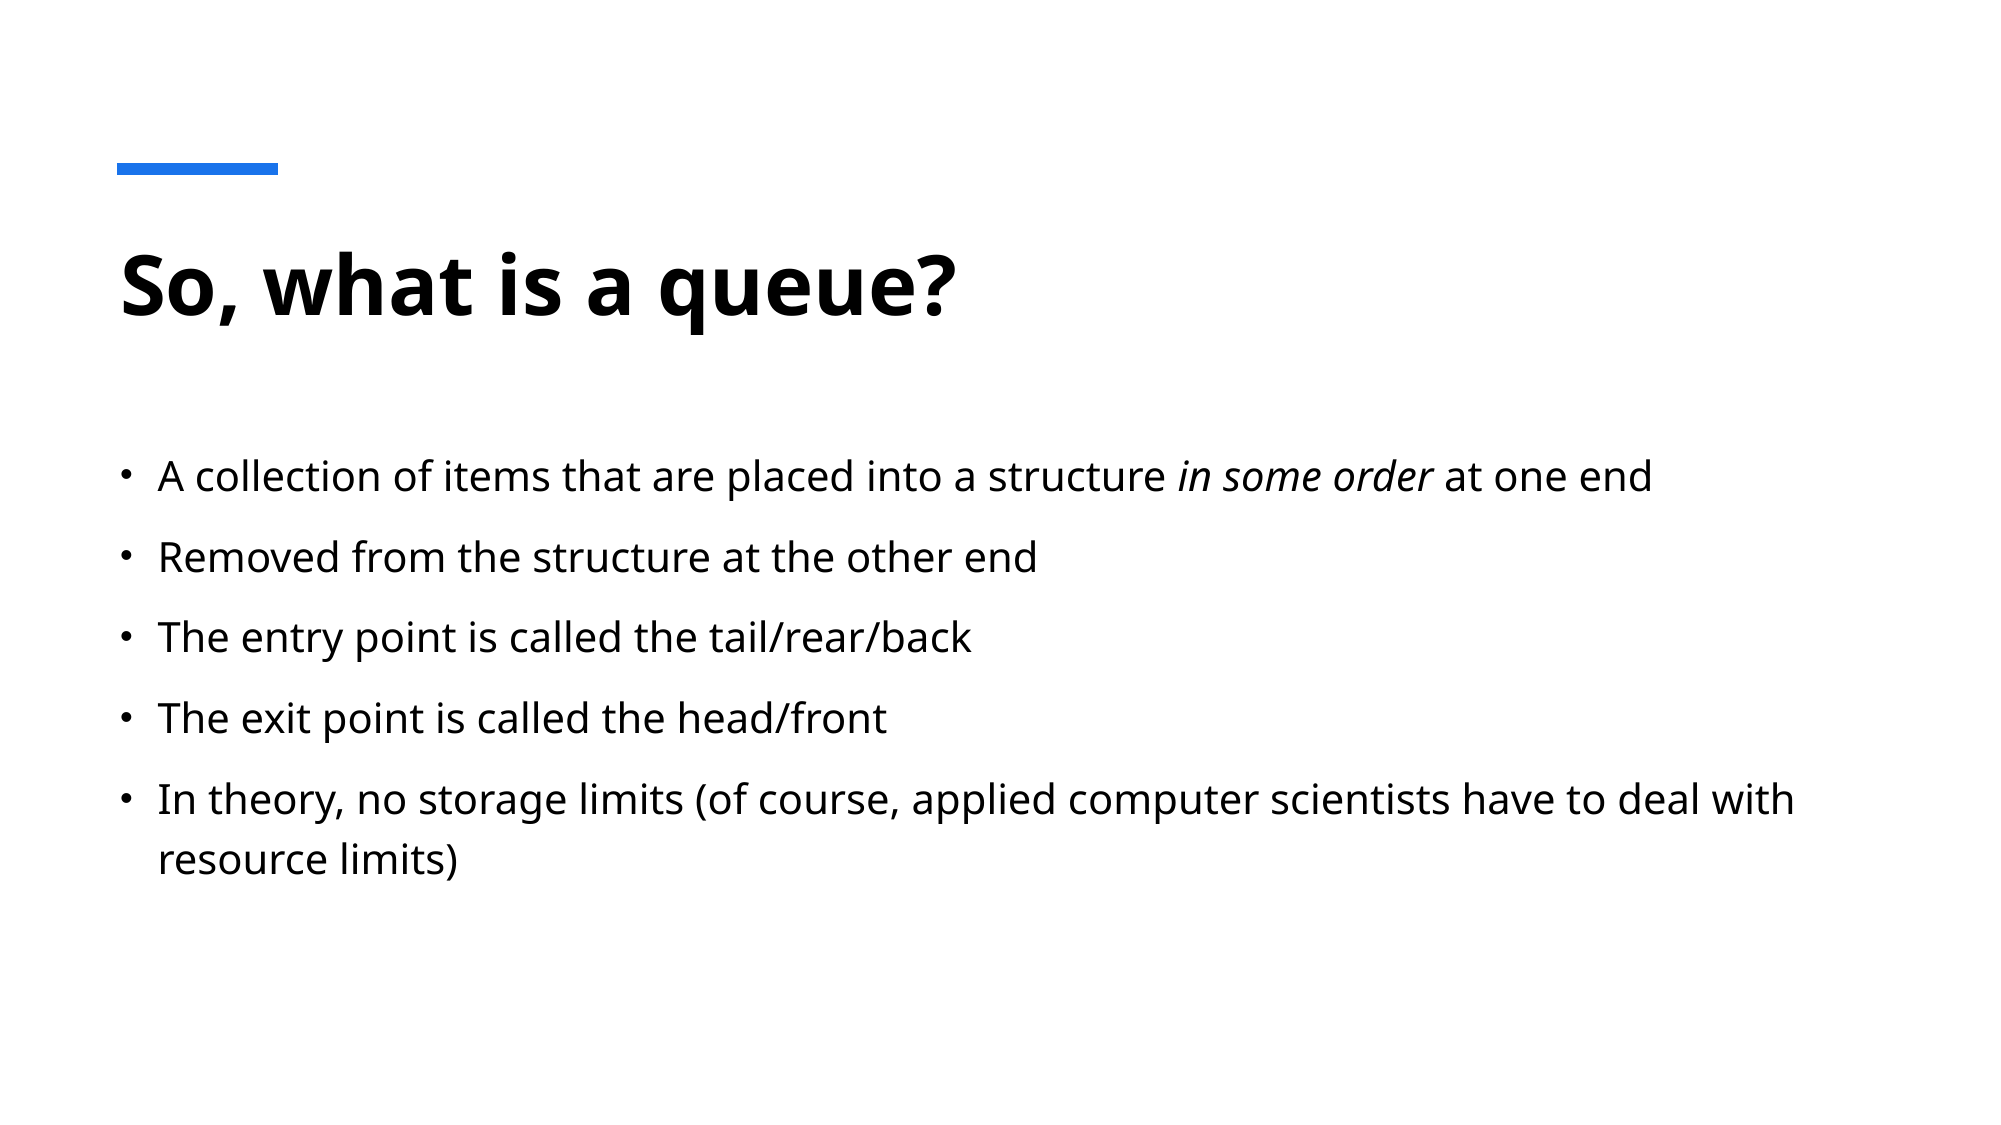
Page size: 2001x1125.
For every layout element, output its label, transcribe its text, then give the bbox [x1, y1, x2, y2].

list A collection of items that are placed into a structure in some order at one end Removed from the structure at the other end The entry point is called the tail/rear/back The exit point is called the head/front In theory, no storage limits (of course, applied computer scientists have to deal with resource limits) [105, 431, 1892, 1017]
title So, what is a queue? [105, 224, 1892, 405]
